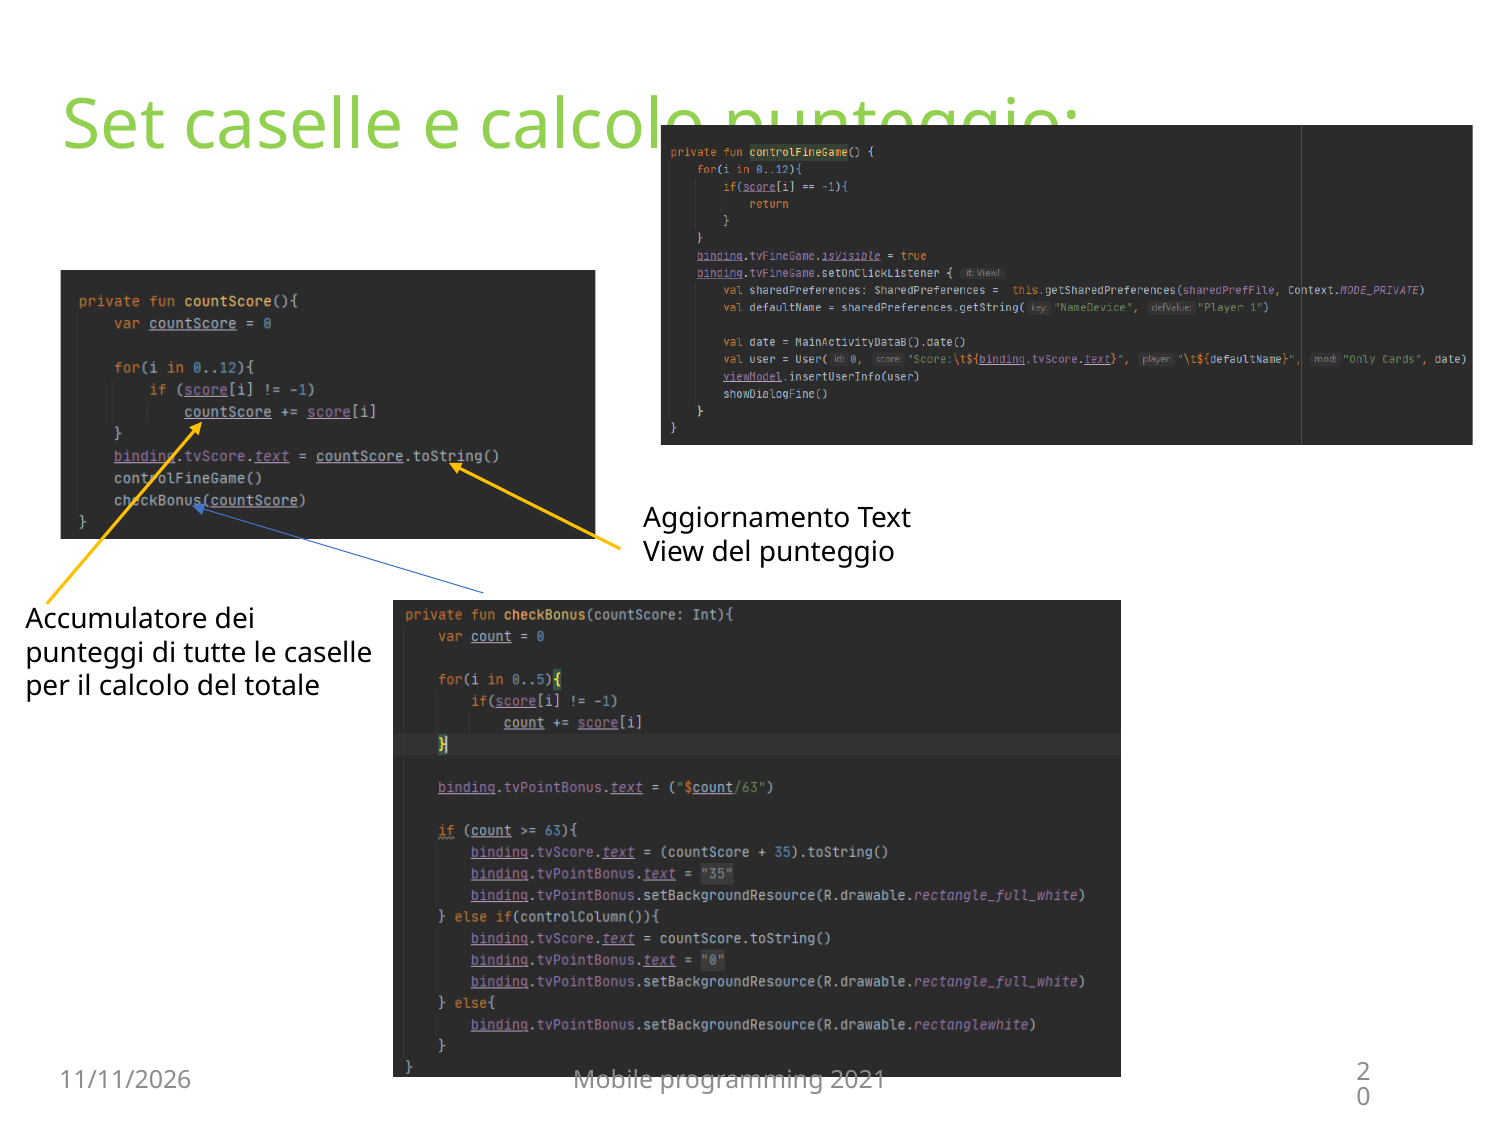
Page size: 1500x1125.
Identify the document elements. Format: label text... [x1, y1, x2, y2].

picture [660, 125, 1473, 445]
slide_number 20 [1341, 1042, 1397, 1103]
text_box 08/07/2021 [44, 1055, 237, 1105]
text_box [191, 505, 484, 593]
picture [60, 269, 596, 505]
title Set caselle e calcolo punteggio: [47, 78, 1106, 174]
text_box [448, 462, 621, 549]
text_box Aggiornamento Text View del punteggio [628, 492, 934, 575]
text_box Accumulatore dei punteggi di tutte le caselle per il calcolo del totale [10, 592, 394, 709]
text_box Mobile programming 2021 [355, 1055, 1106, 1101]
picture [393, 600, 1121, 1077]
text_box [46, 421, 202, 604]
